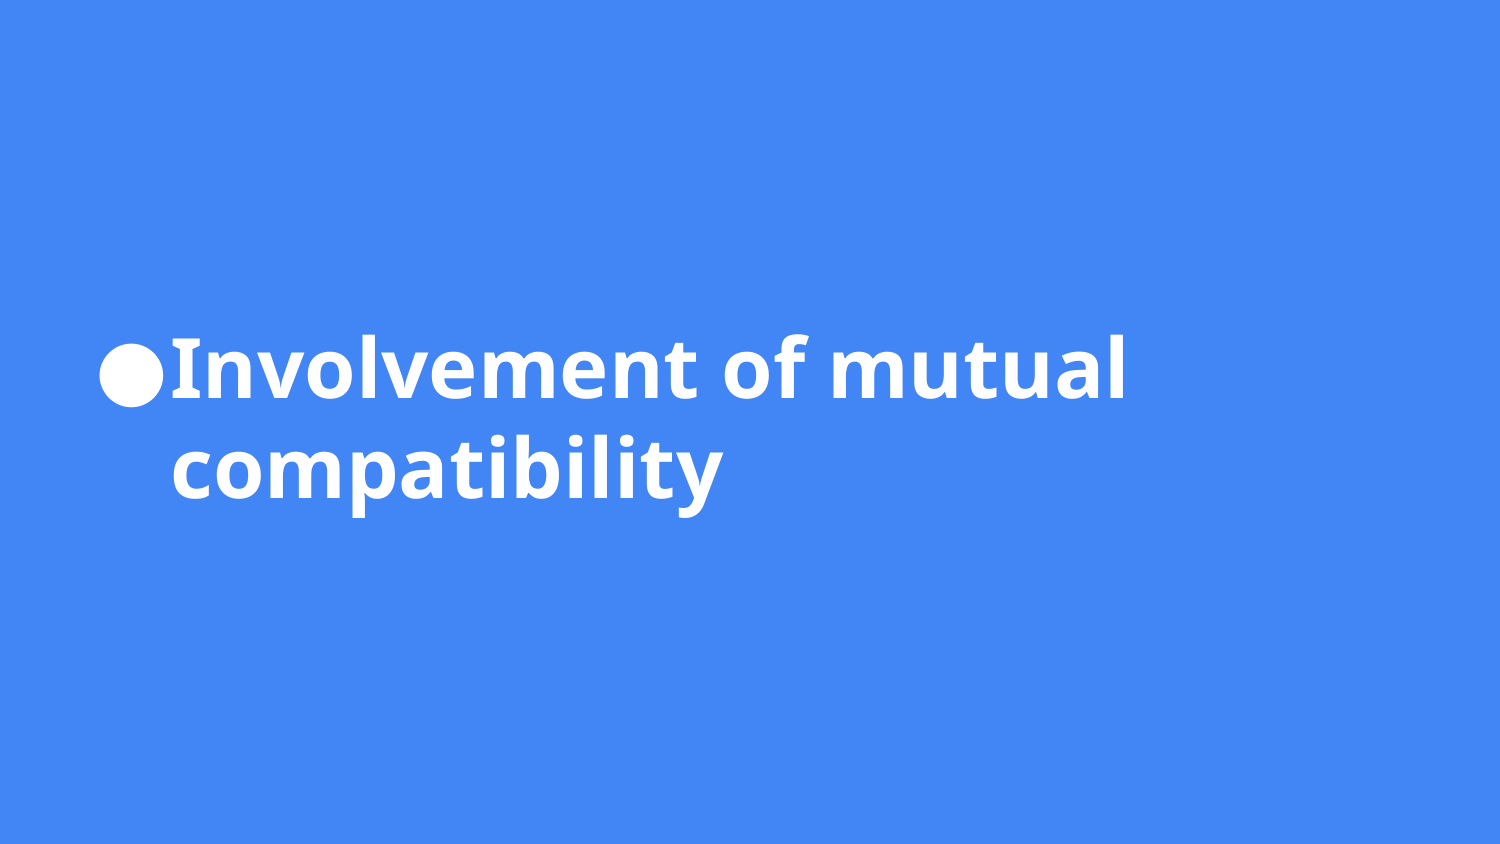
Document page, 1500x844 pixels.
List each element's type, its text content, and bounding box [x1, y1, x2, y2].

title Involvement of mutual compatibility [80, 80, 1412, 752]
